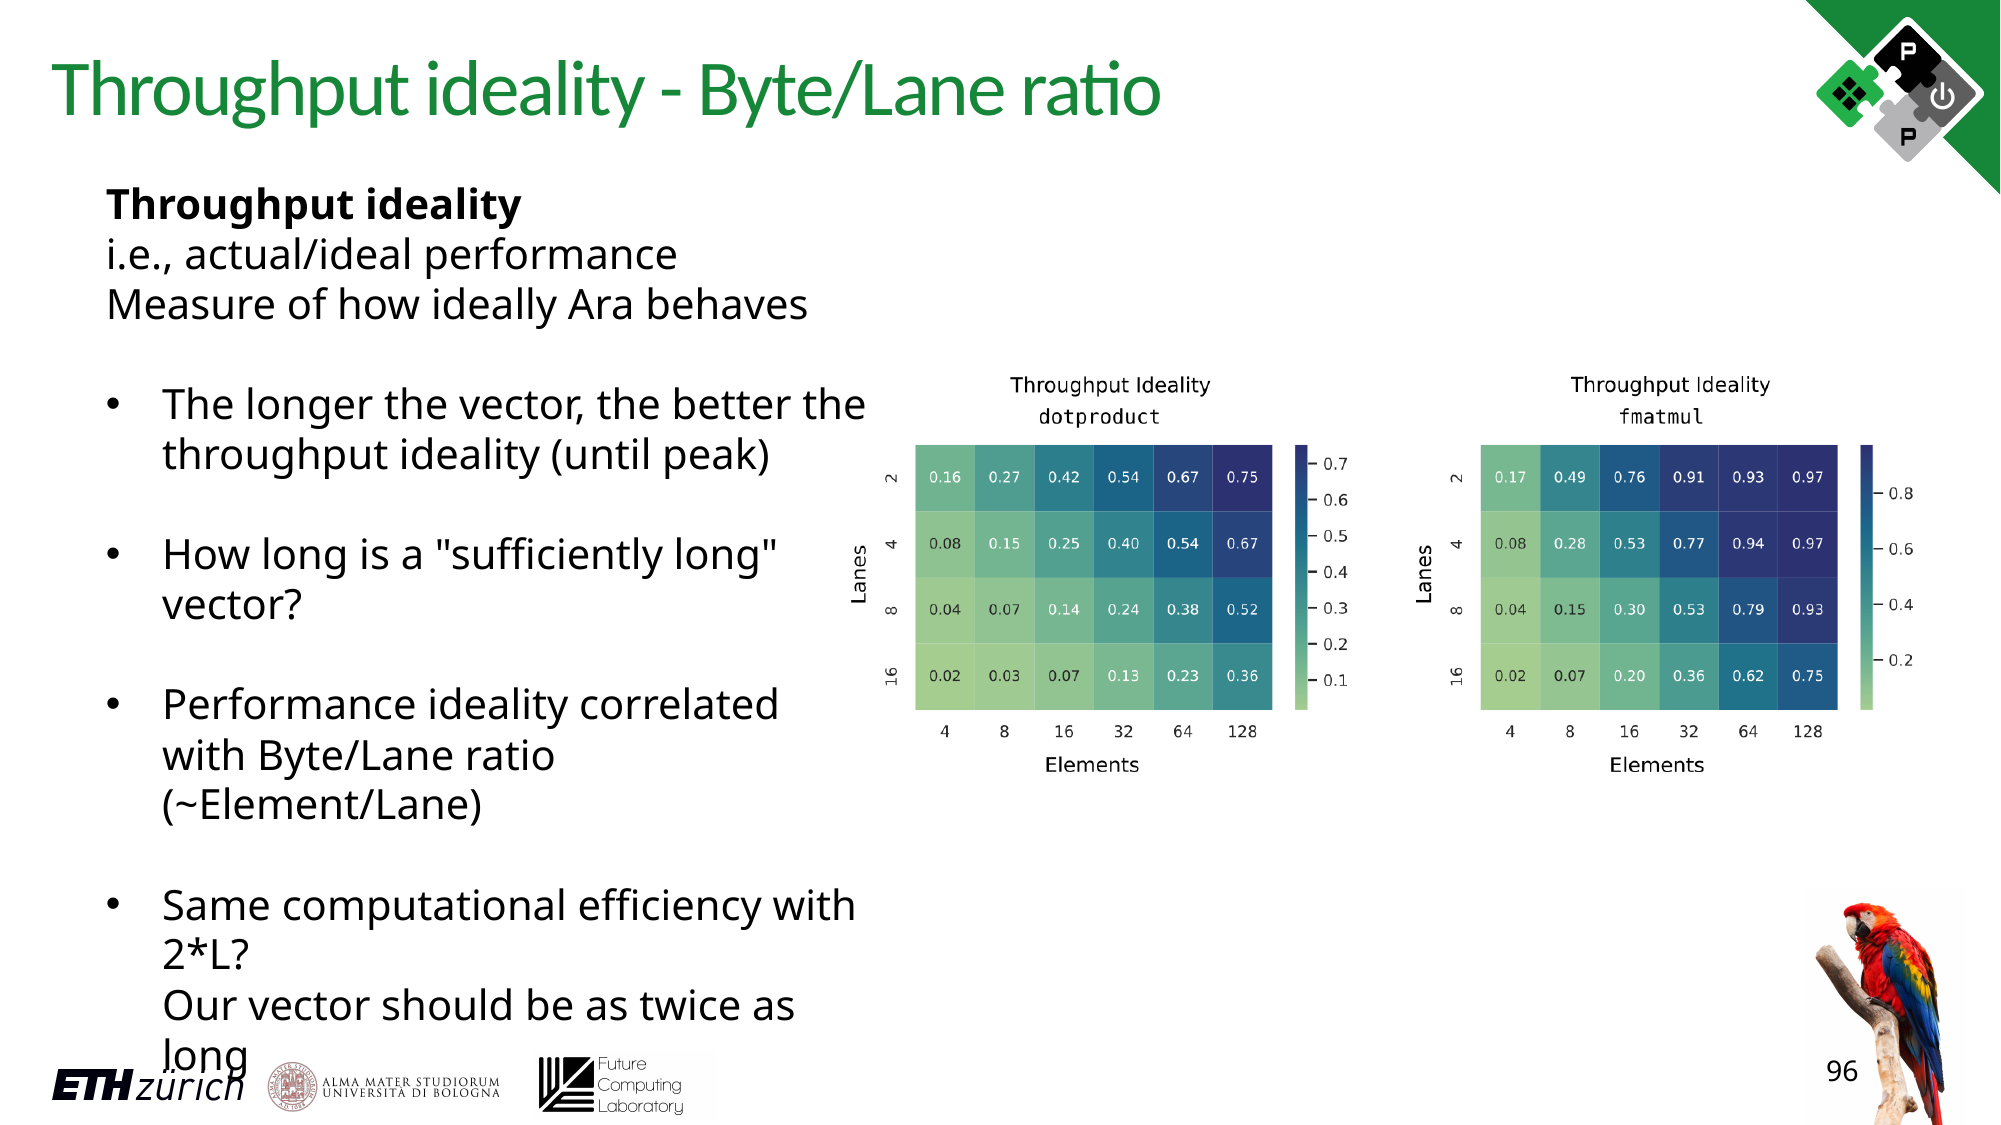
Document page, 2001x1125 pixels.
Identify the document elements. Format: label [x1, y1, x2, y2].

text_box [52, 152, 891, 1125]
picture [1805, 889, 1964, 1125]
picture [843, 376, 1984, 772]
slide_number [1813, 1034, 1872, 1111]
picture [1815, 24, 1977, 163]
title [51, 29, 1802, 138]
